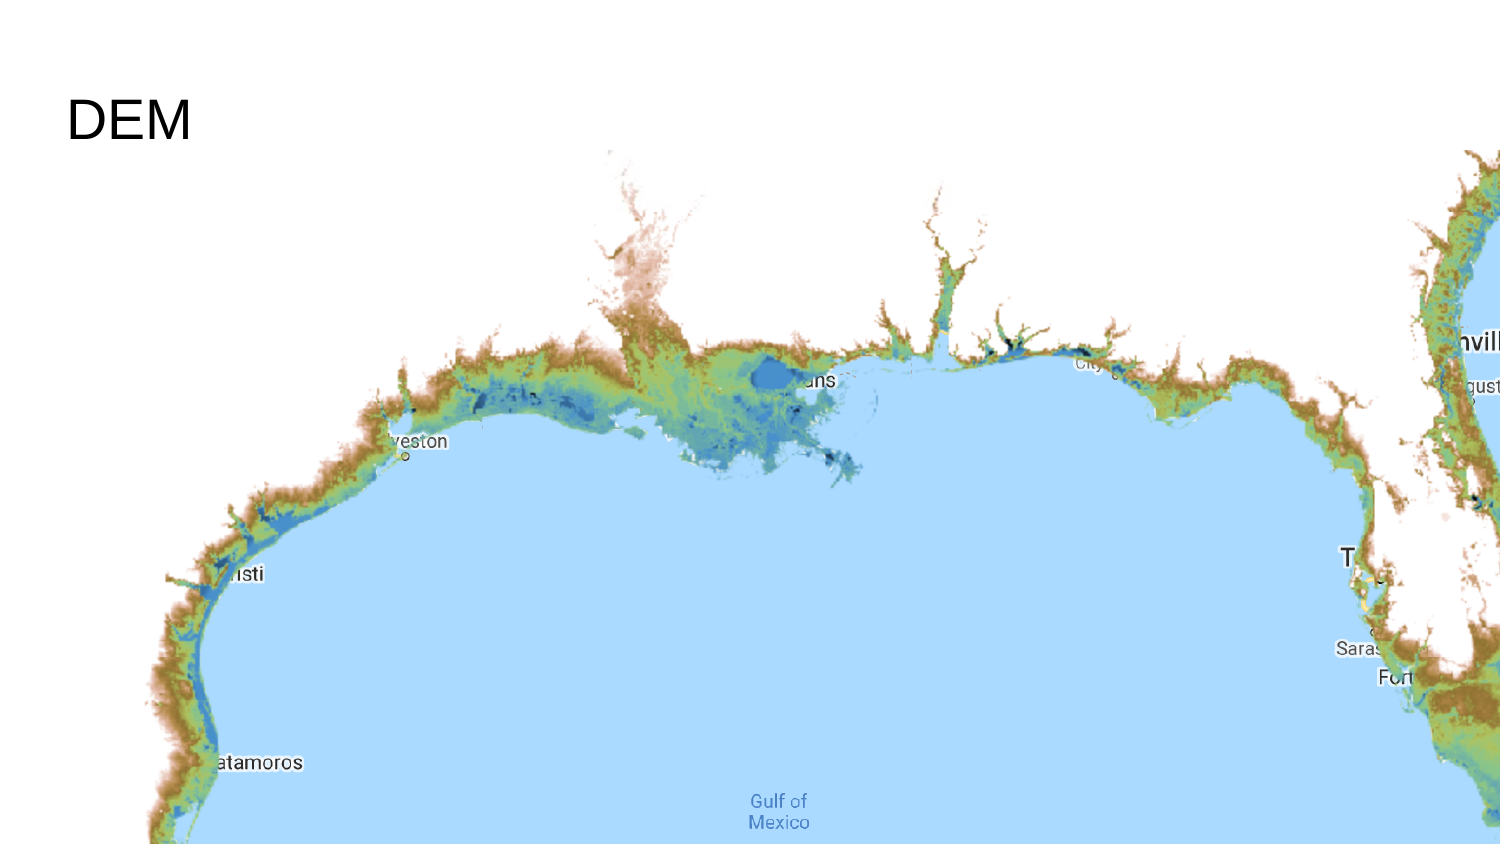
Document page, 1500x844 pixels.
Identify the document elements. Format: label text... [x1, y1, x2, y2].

title DEM [51, 72, 1449, 148]
picture [0, 149, 1500, 844]
